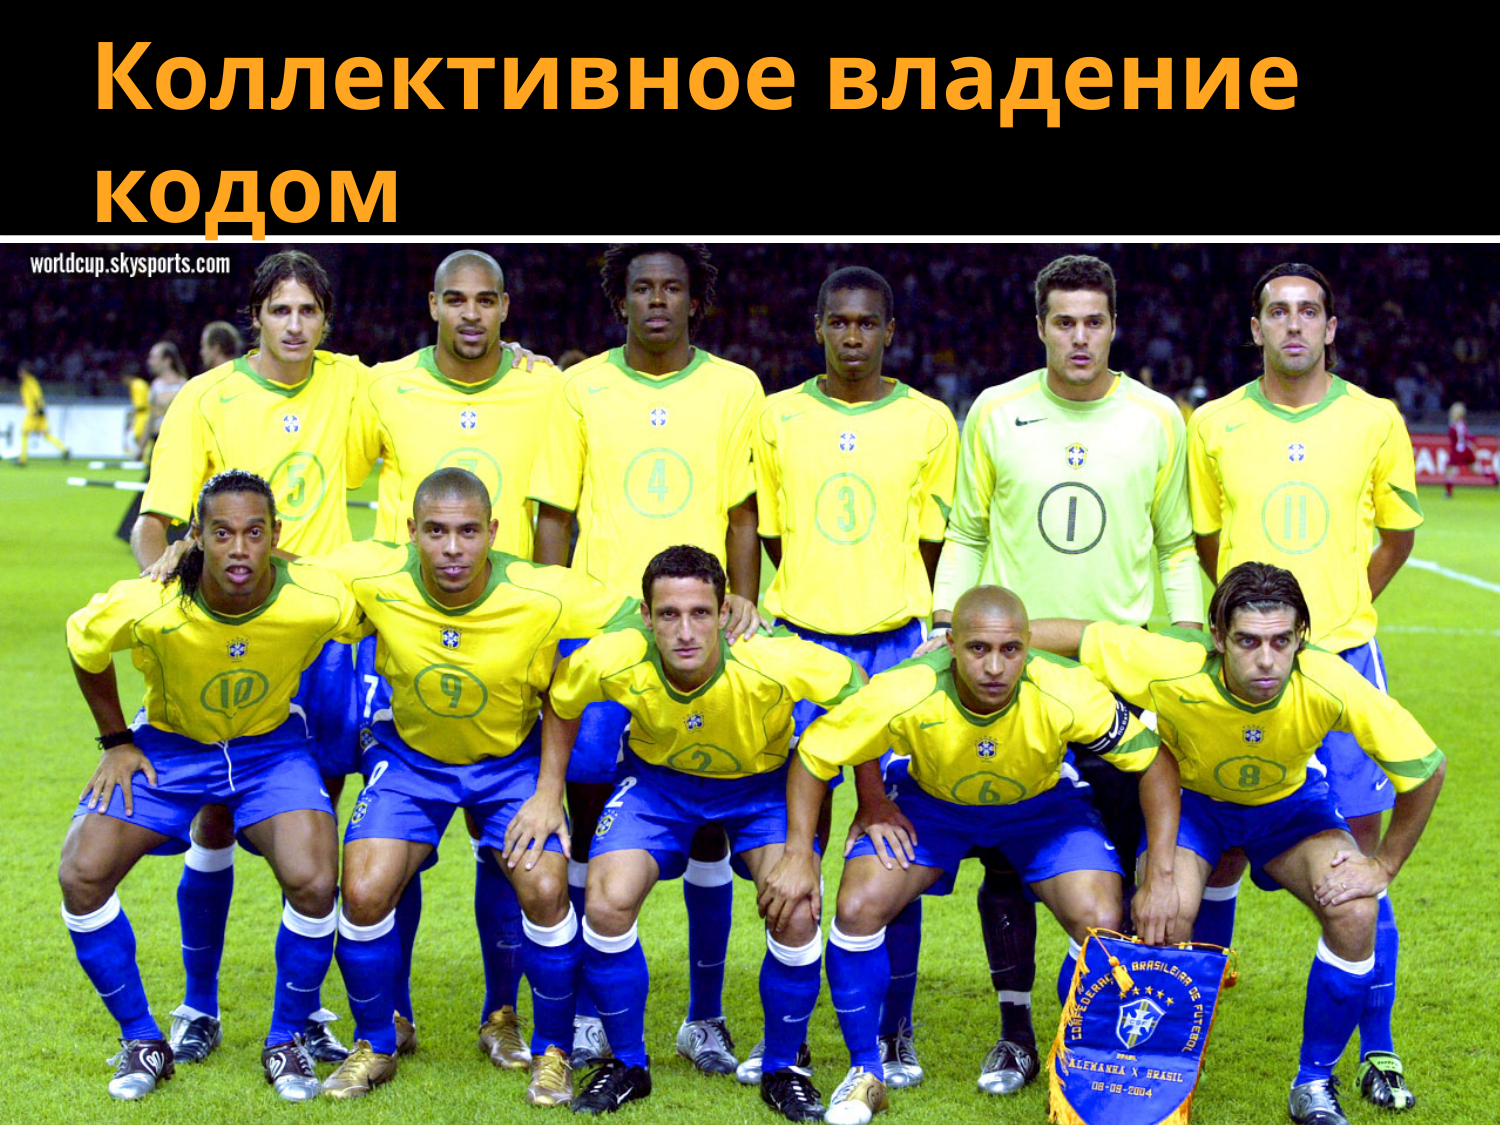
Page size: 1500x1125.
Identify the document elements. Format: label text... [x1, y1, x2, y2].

title Коллективное владение кодом [75, 25, 1425, 231]
picture [0, 243, 1500, 1125]
